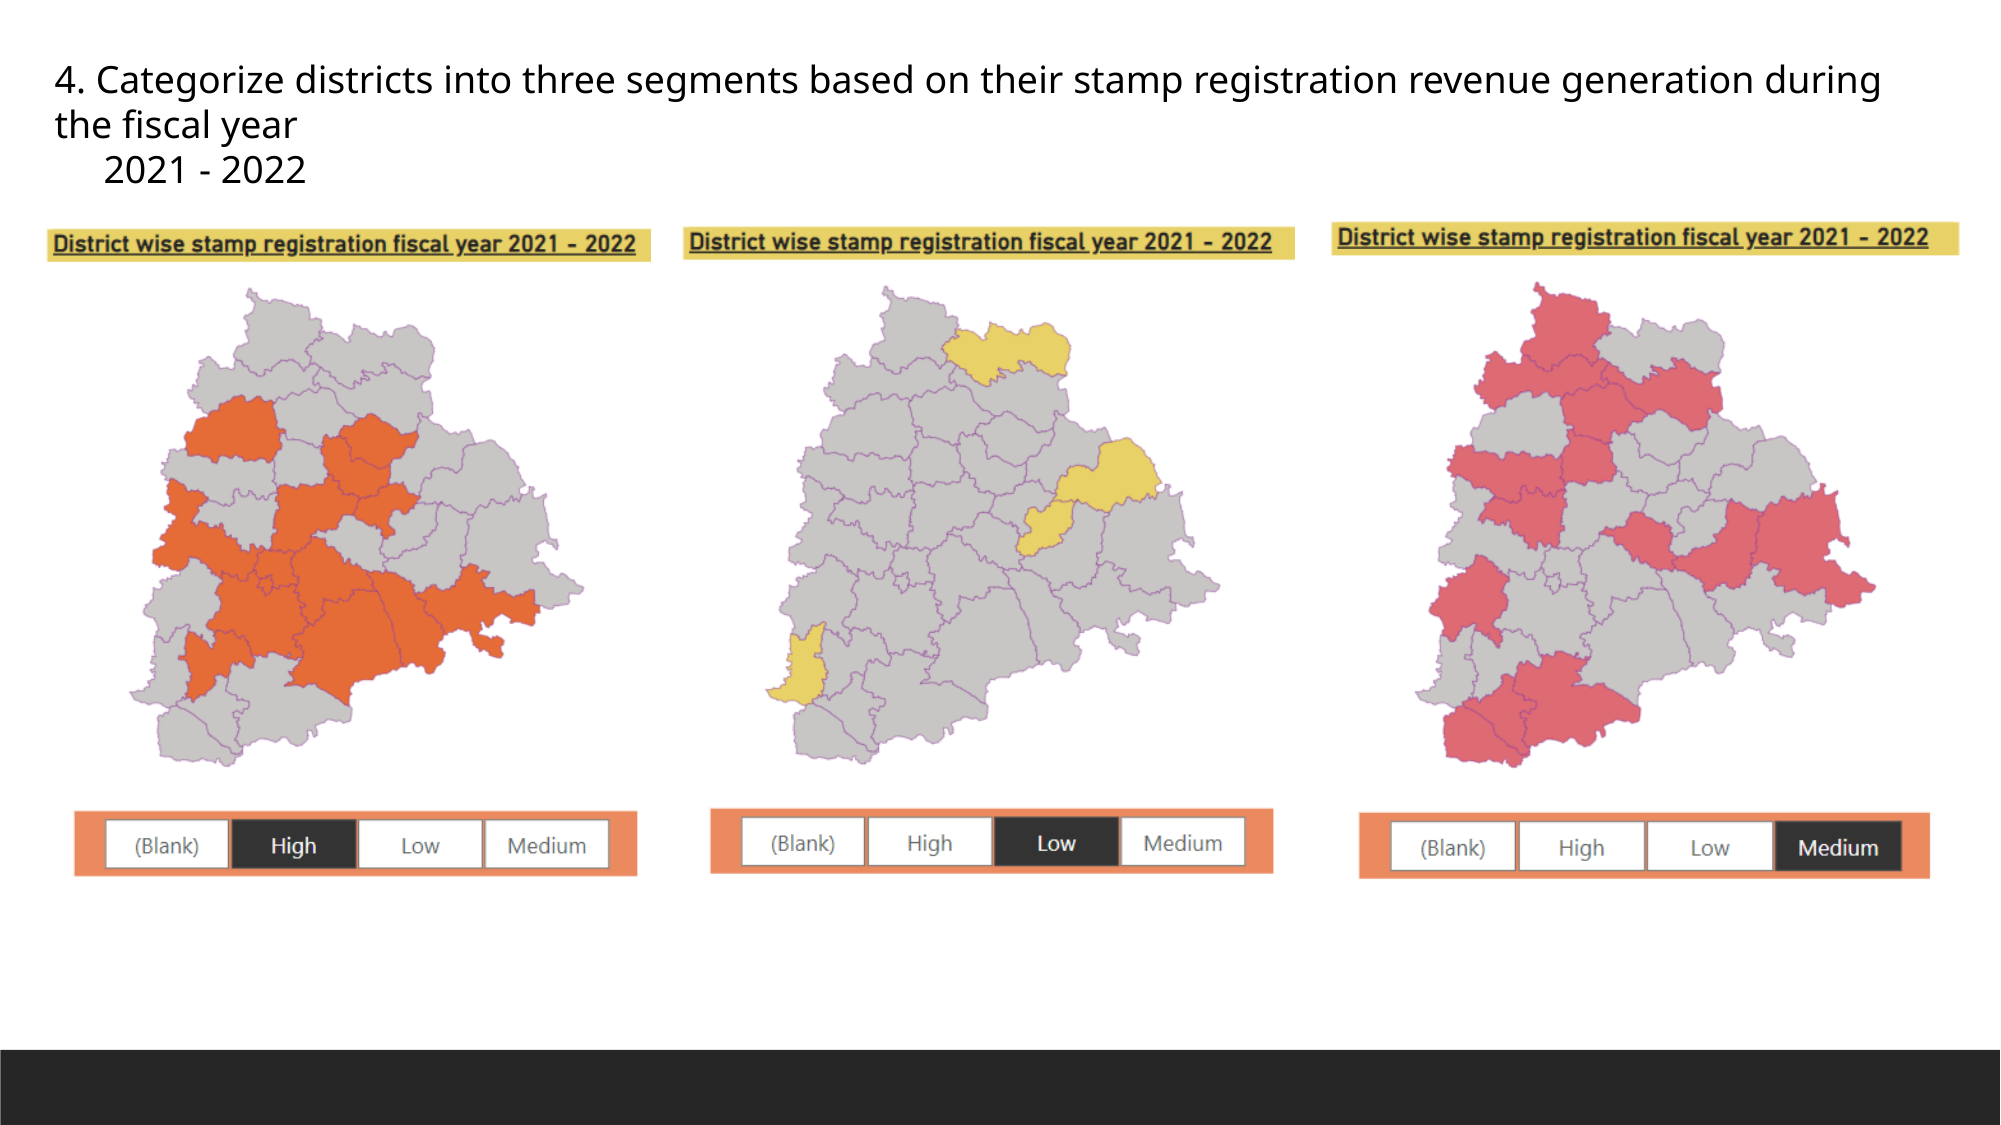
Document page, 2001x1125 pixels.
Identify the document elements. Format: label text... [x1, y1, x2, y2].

text_box 4. Categorize districts into three segments based on their stamp registration revenue generation during the fiscal year 2021 - 2022 [39, 49, 1960, 199]
picture [5, 204, 2000, 915]
